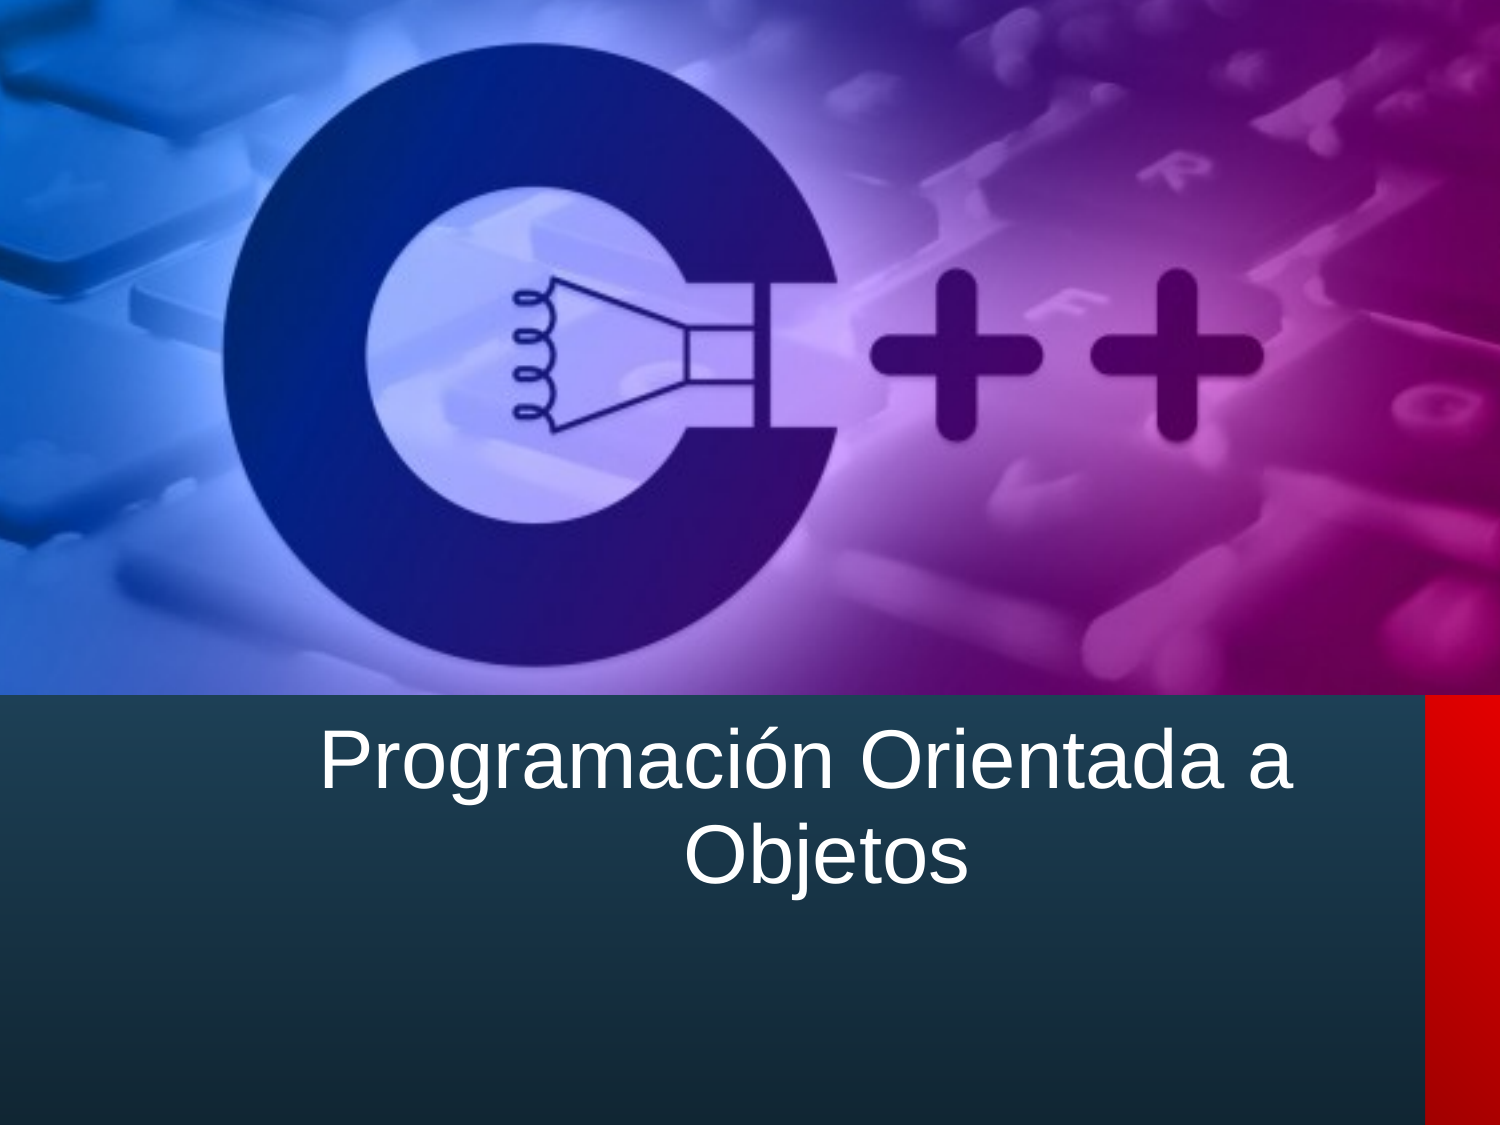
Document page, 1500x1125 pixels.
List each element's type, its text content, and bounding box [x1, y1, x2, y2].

title Programación Orientada a Objetos [249, 711, 1363, 920]
picture [0, 0, 1500, 696]
